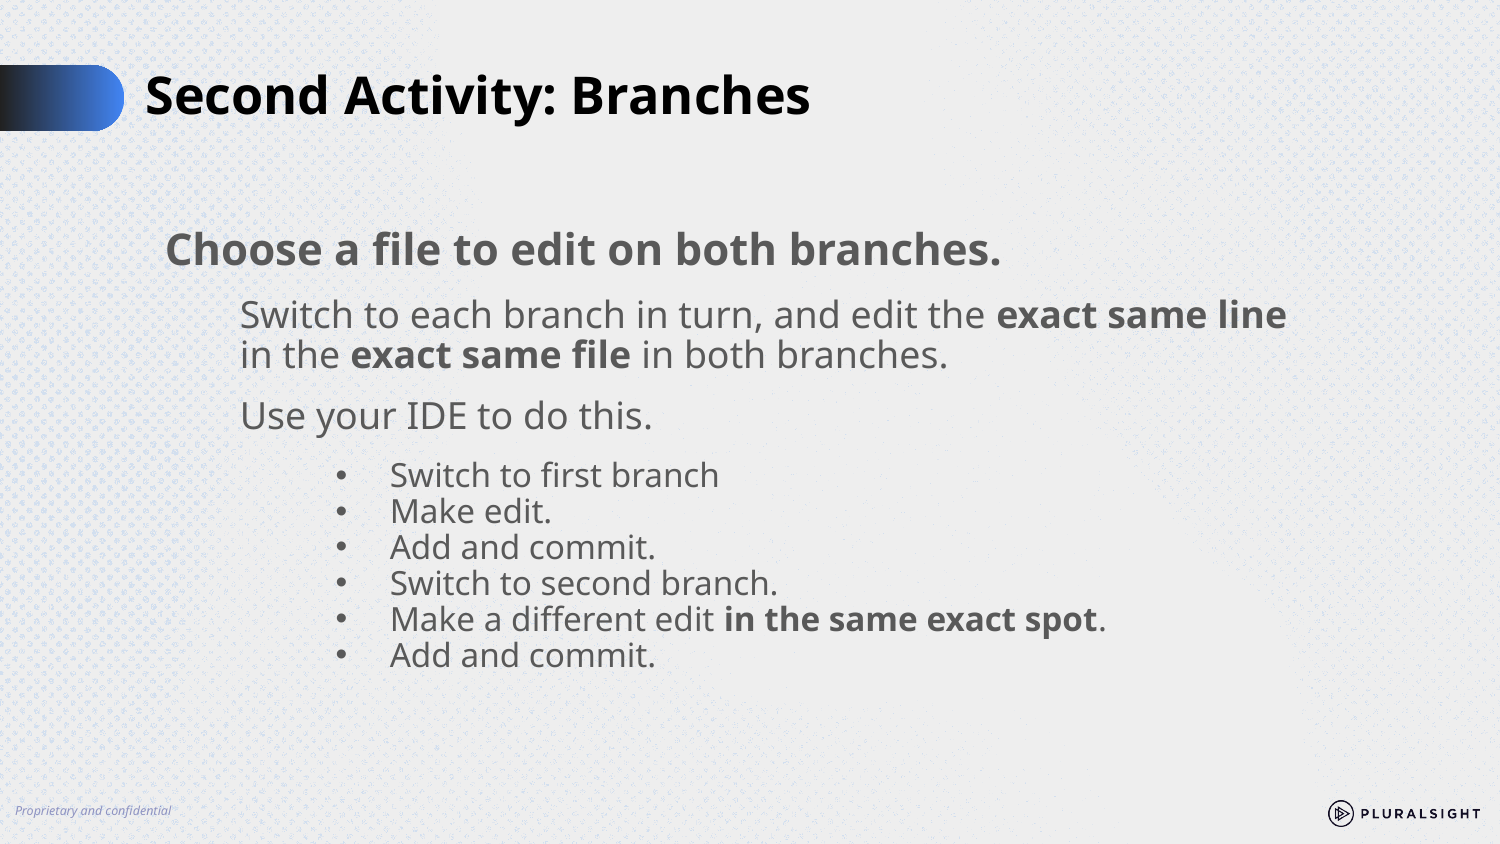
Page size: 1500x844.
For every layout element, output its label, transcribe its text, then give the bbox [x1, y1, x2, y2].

title Second Activity: Branches [130, 55, 1425, 141]
picture [0, 0, 1500, 844]
list Choose a file to edit on both branches. Switch to each branch in turn, and edit the exact same line in the exact same file in both branches. Use your IDE to do this. Switch to first branch Make edit. Add and commit. Switch to second branch. Make a different edit in the same exact spot. Add and commit. [149, 220, 1346, 733]
